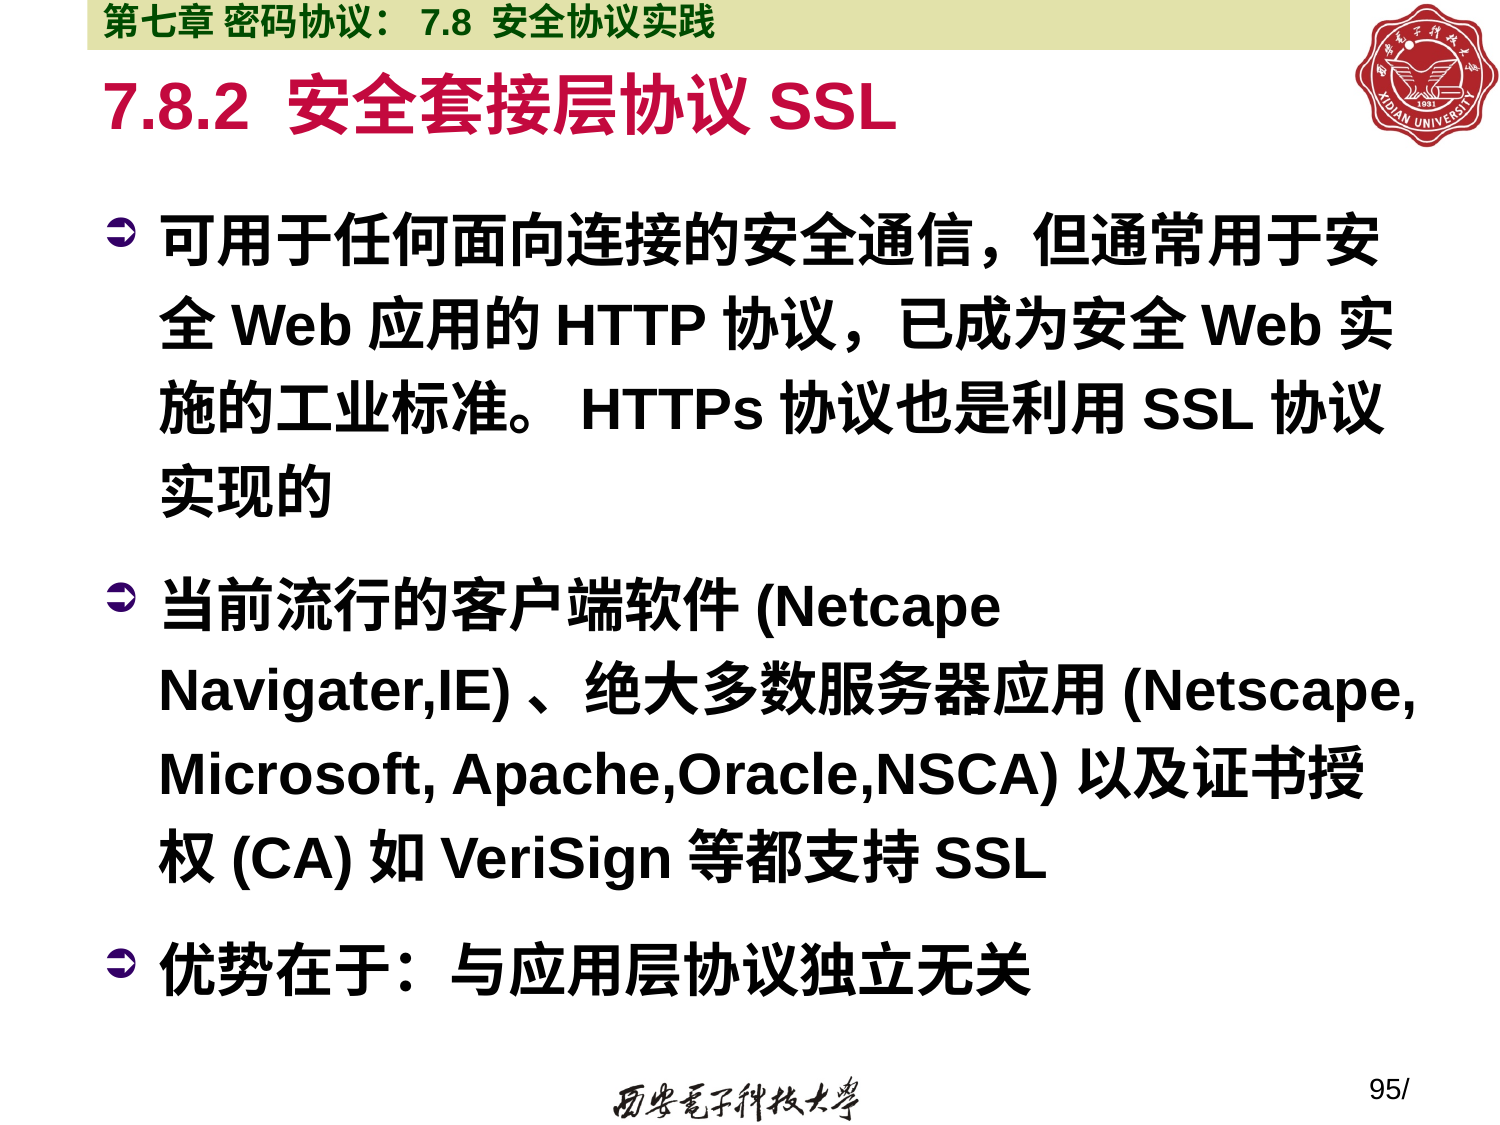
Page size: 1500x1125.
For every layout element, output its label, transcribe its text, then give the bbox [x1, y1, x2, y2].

text_box 第七章 密码协议：7.8 安全协议实践 [87, 0, 1350, 50]
slide_number 95/ [1212, 1062, 1426, 1113]
title 7.8.2 安全套接层协议SSL [87, 62, 1351, 151]
picture [1350, 0, 1500, 150]
picture [612, 1076, 863, 1125]
list 可用于任何面向连接的安全通信，但通常用于安全Web应用的HTTP协议，已成为安全Web实施的工业标准。HTTPs协议也是利用SSL协议实现的 当前流行的客户端软件(Netcape Navigater,IE)、绝大多数服务器应用(Netscape, Microsoft, Apache,Oracle,NSCA)以及证书授权(CA)如VeriSign等都支持SSL 优势在于：与应用层协议独立无关 [87, 181, 1438, 1038]
